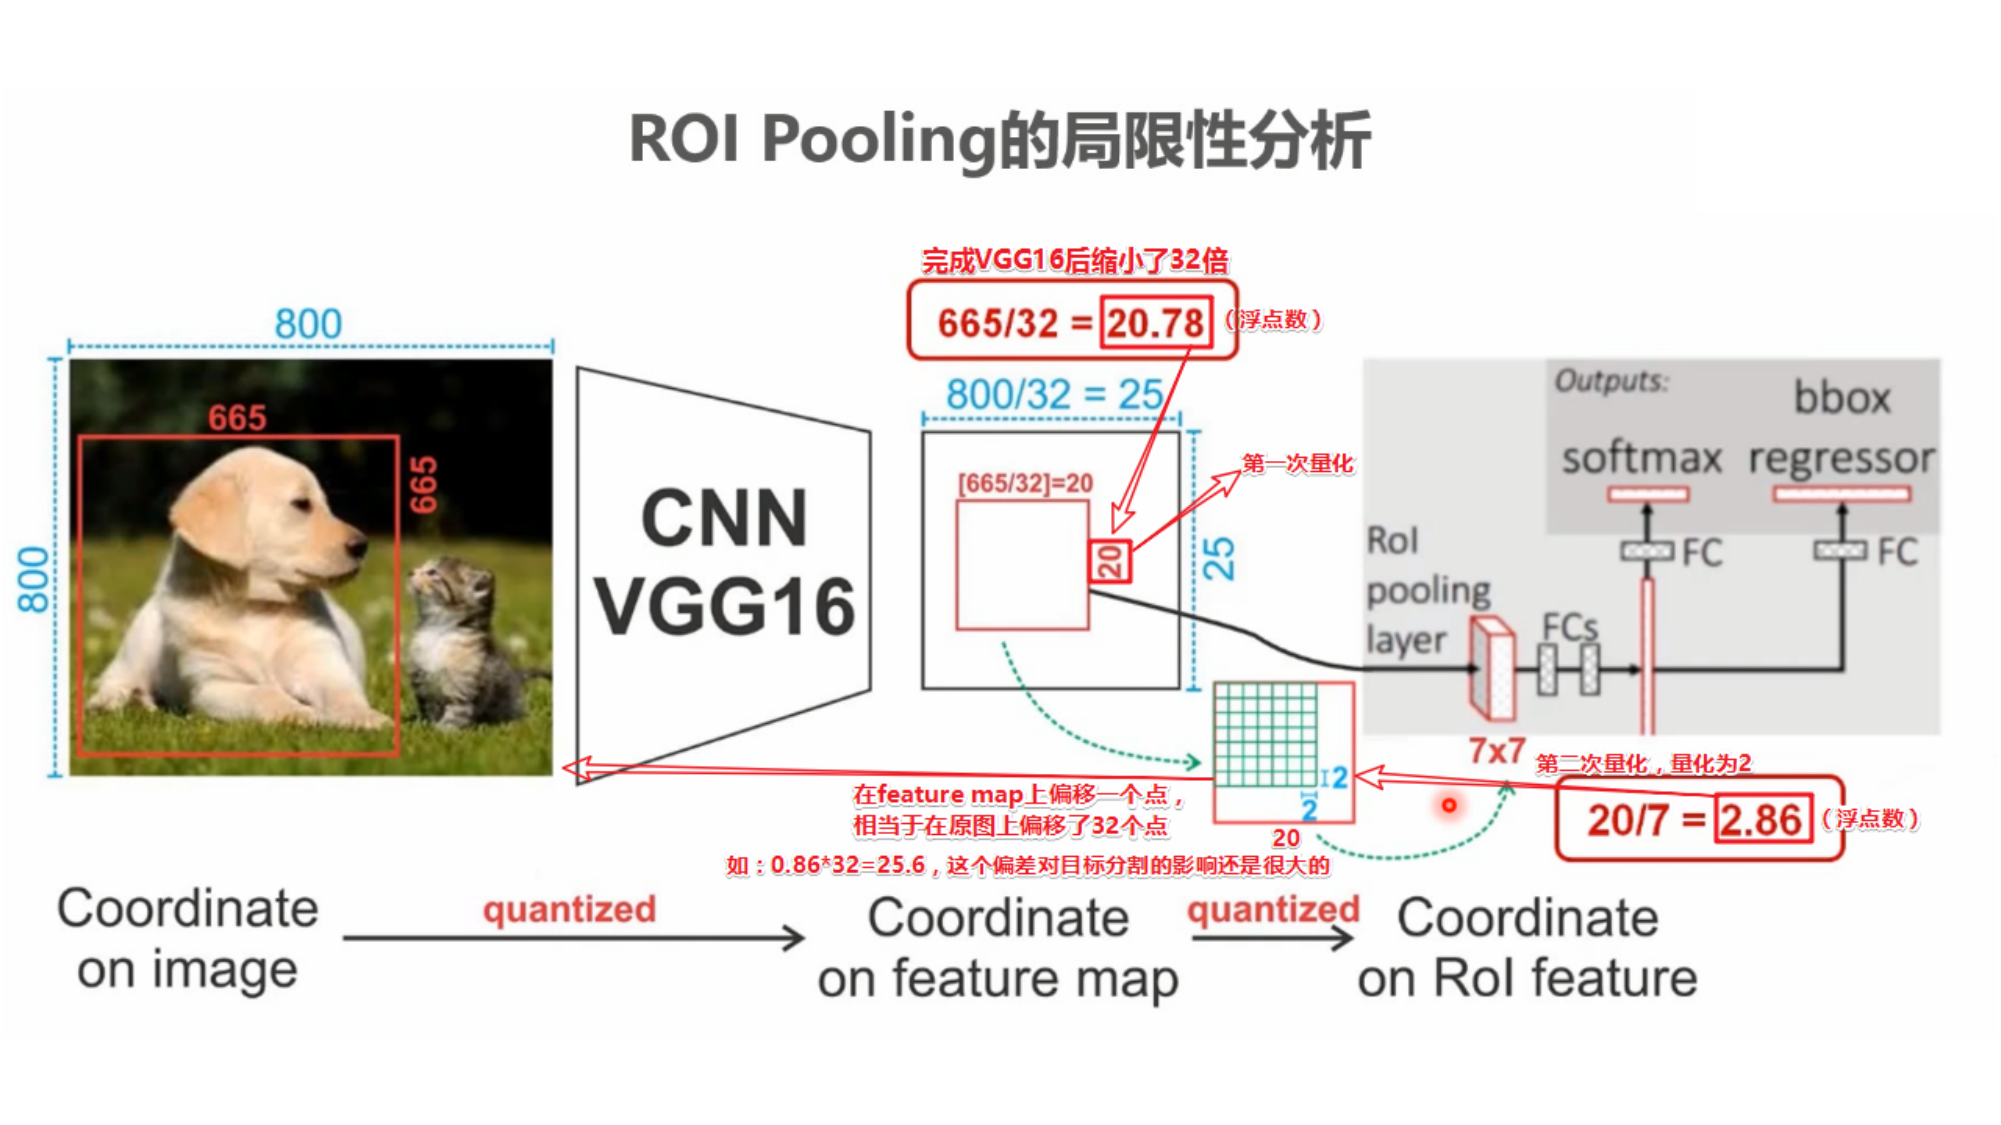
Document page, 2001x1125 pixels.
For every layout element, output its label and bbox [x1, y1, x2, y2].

picture [2, 86, 1998, 1039]
